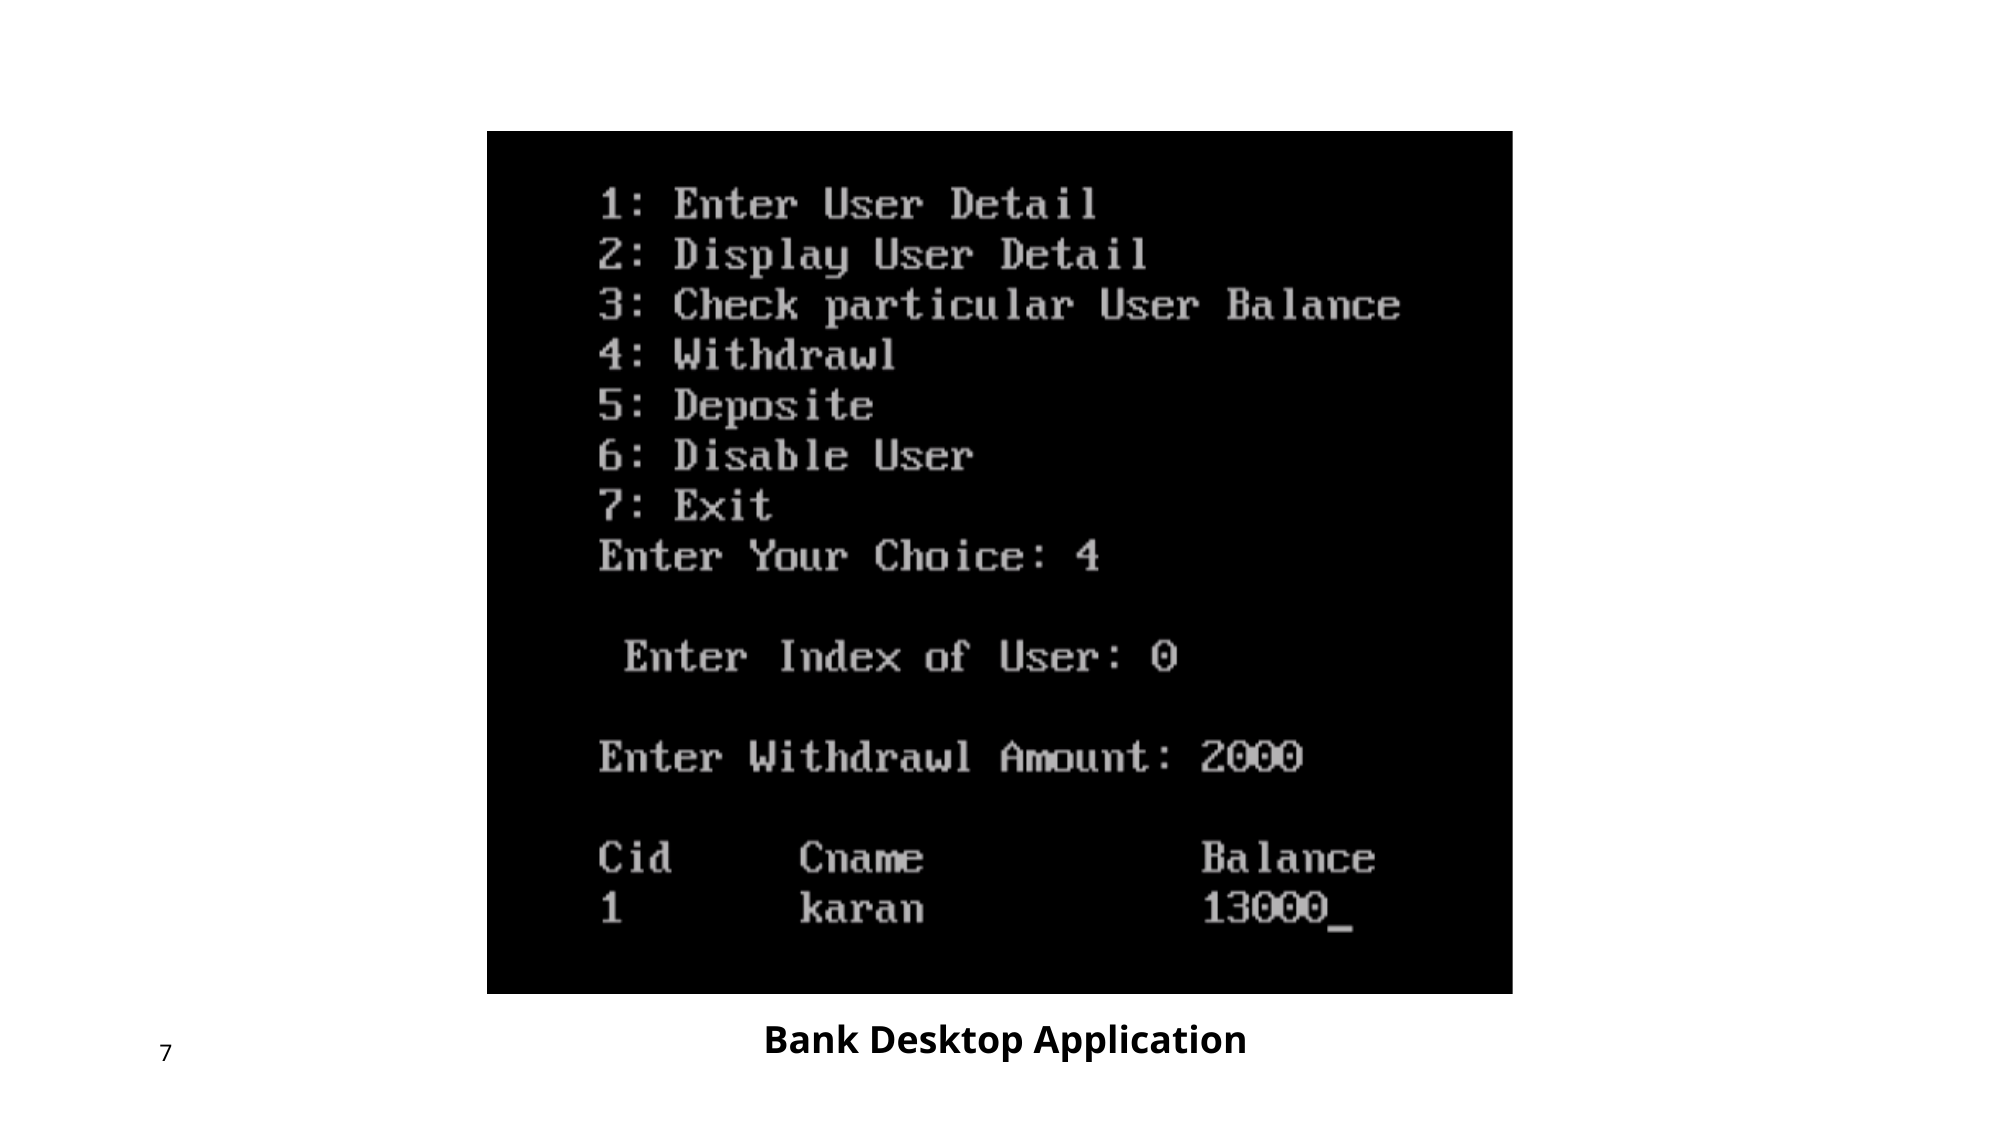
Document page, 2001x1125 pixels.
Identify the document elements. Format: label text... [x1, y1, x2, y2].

slide_number 7 [159, 1038, 246, 1080]
text_box Bank Desktop Application [748, 1008, 1323, 1069]
picture [487, 131, 1513, 994]
